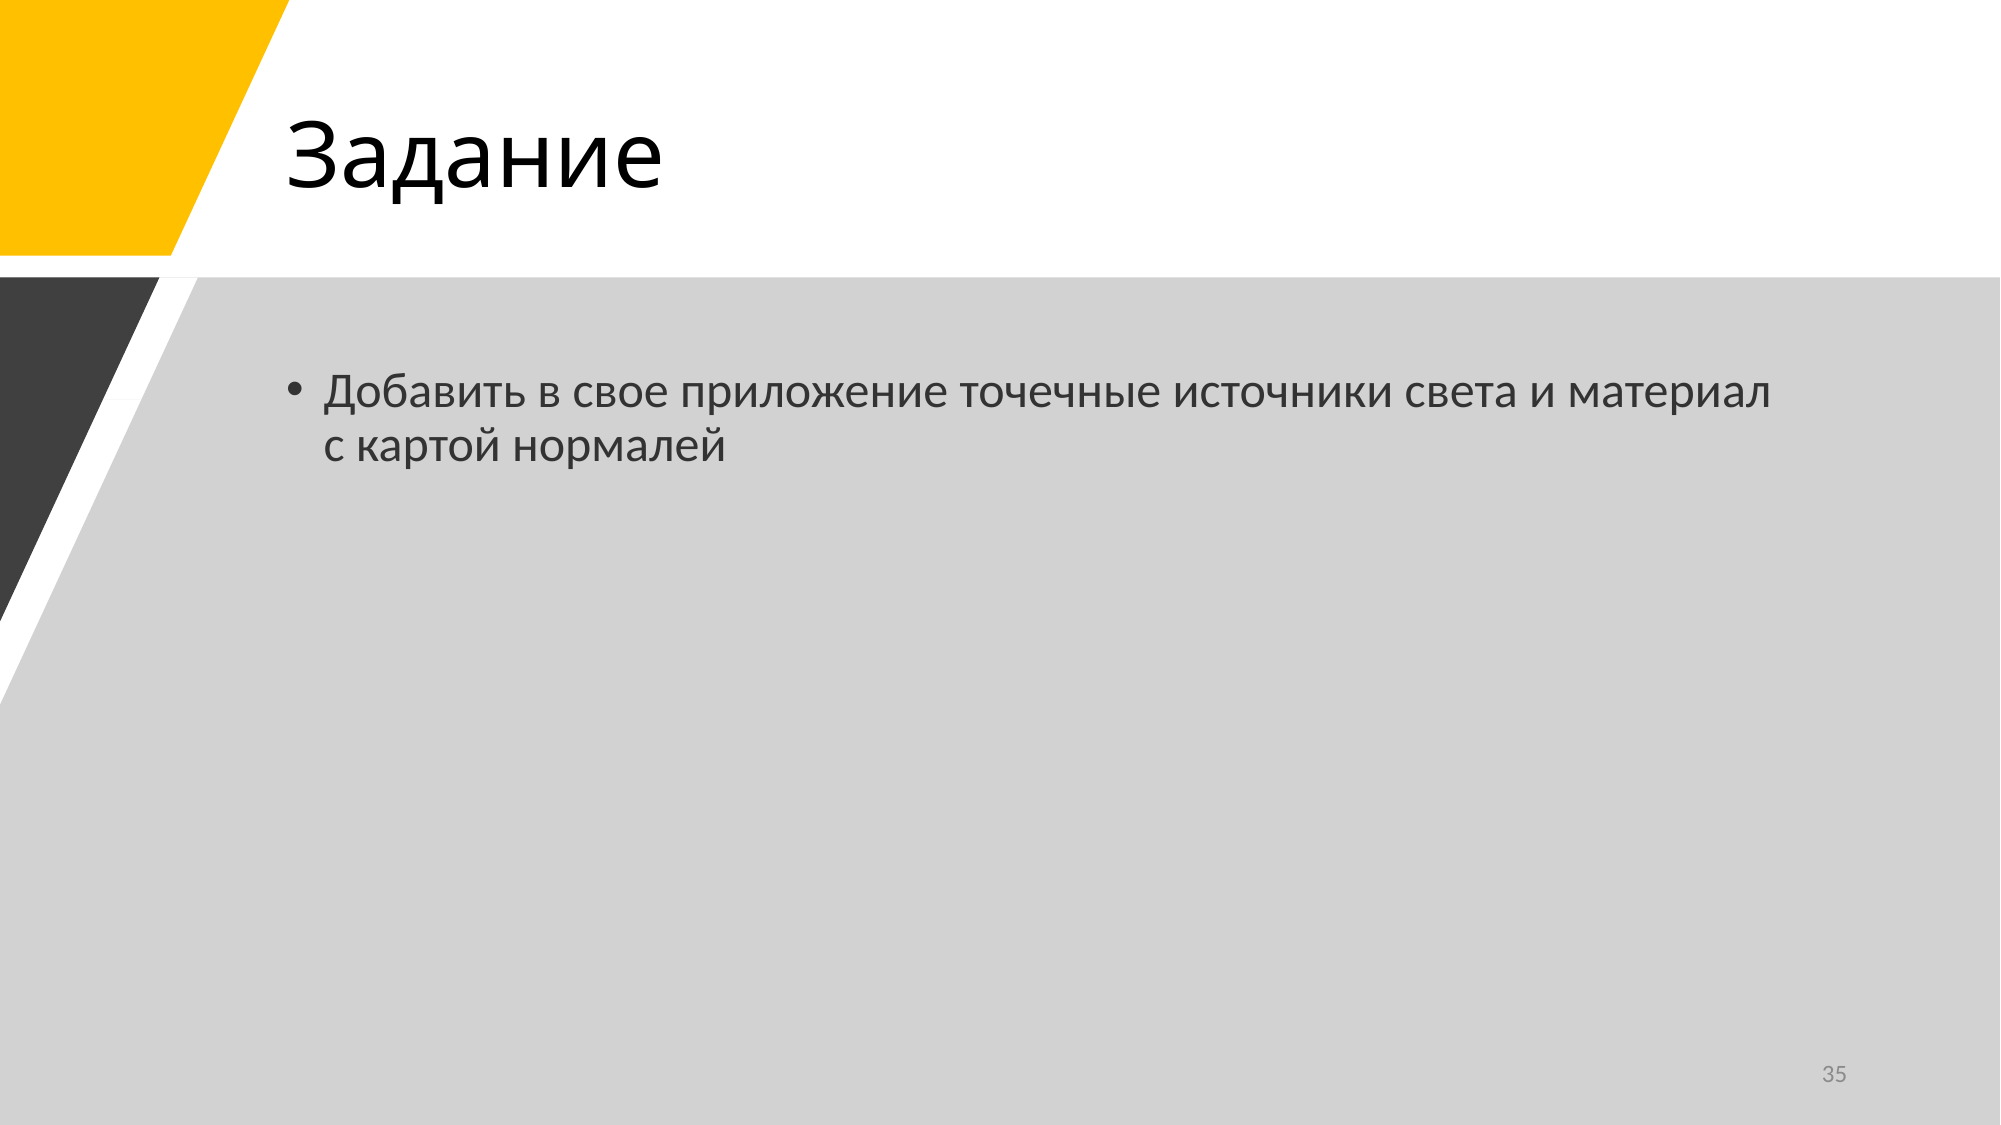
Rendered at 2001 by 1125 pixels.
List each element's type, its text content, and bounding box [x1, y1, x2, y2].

slide_number 35 [1412, 1042, 1863, 1103]
list Добавить в свое приложение точечные источники света и материал с картой нормалей [271, 356, 1808, 1020]
text_box [0, 276, 2000, 1125]
text_box [0, 0, 291, 257]
text_box [0, 276, 162, 622]
title Задание [271, 60, 1808, 255]
